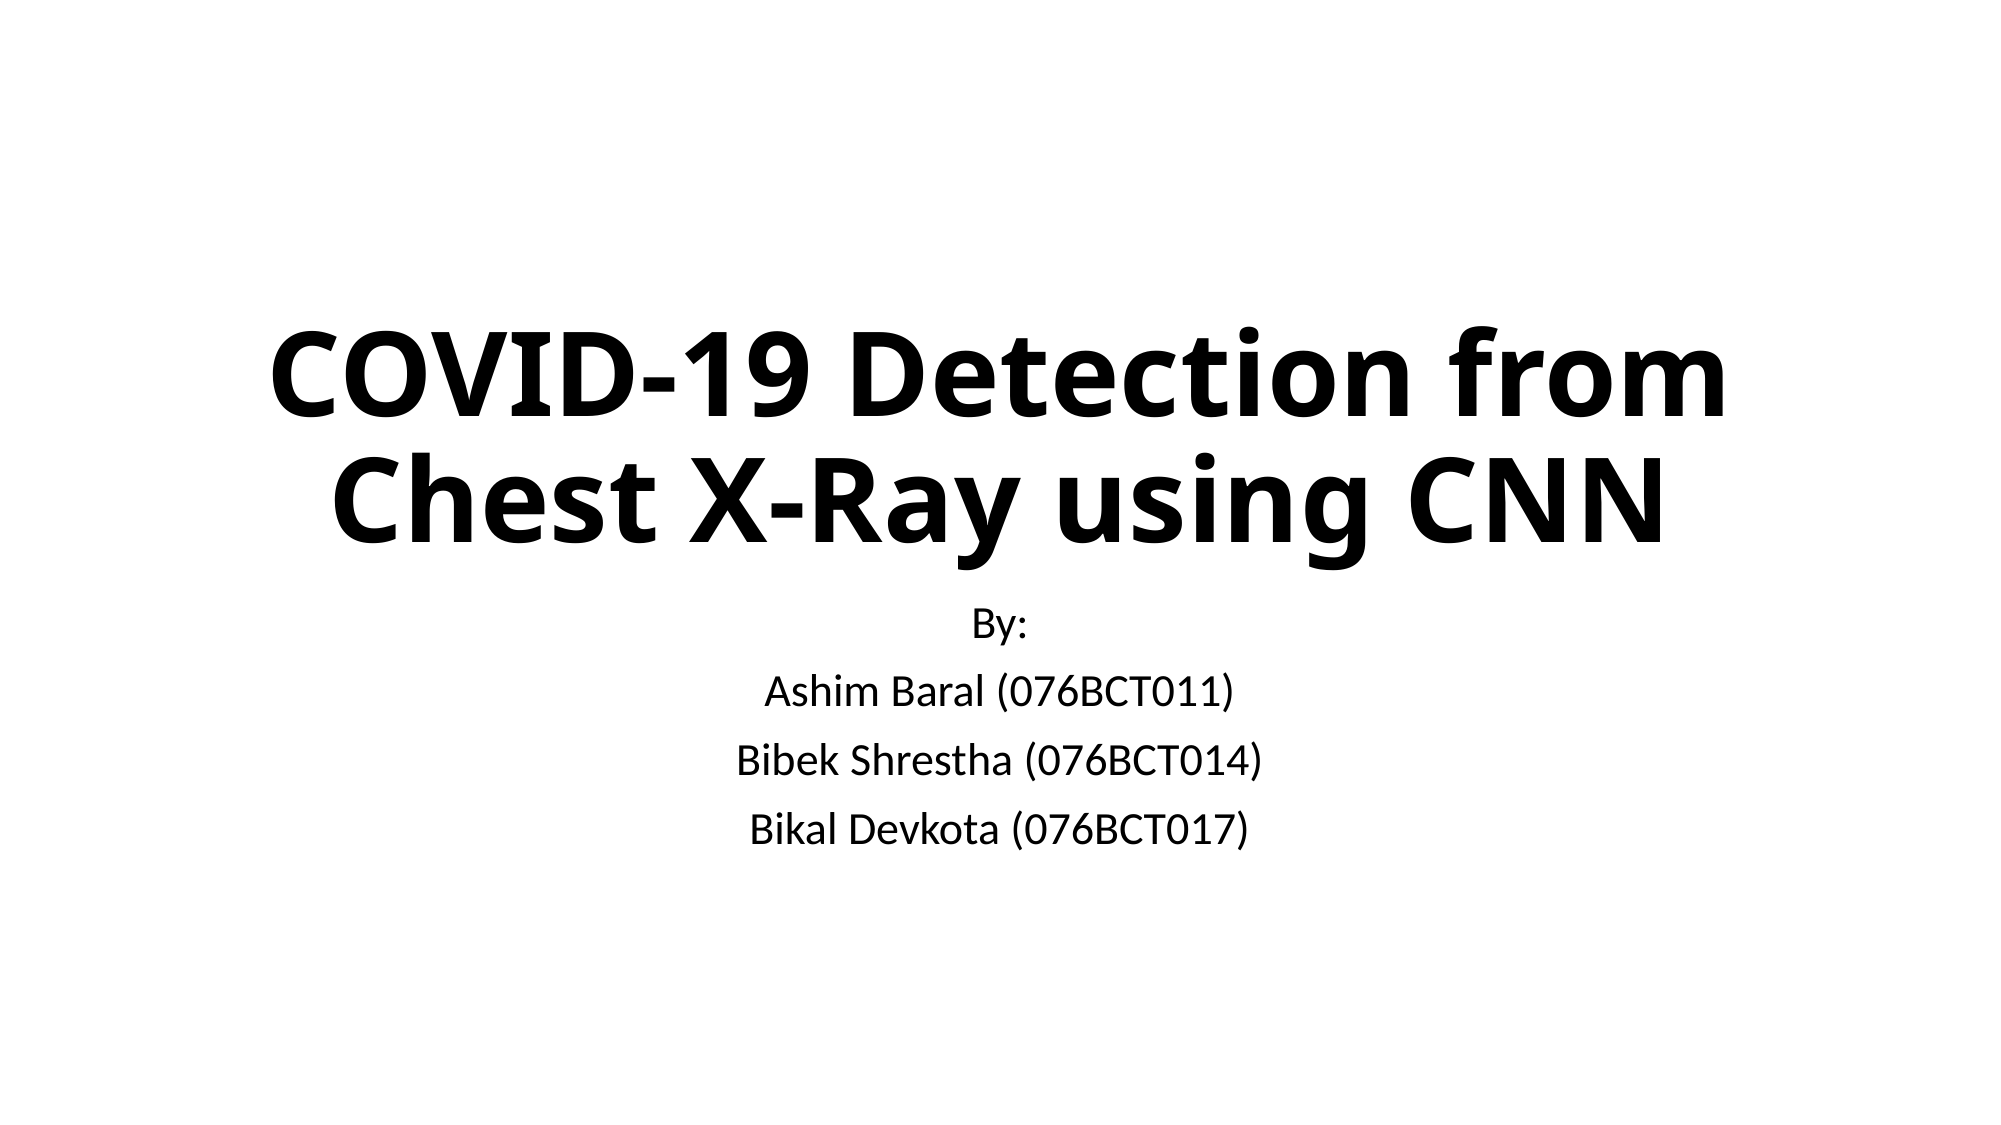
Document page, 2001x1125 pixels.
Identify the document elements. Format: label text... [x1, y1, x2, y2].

title COVID-19 Detection from Chest X-Ray using CNN [249, 184, 1750, 576]
subtitle By: Ashim Baral (076BCT011) Bibek Shrestha (076BCT014) Bikal Devkota (076BCT017) [249, 590, 1750, 863]
